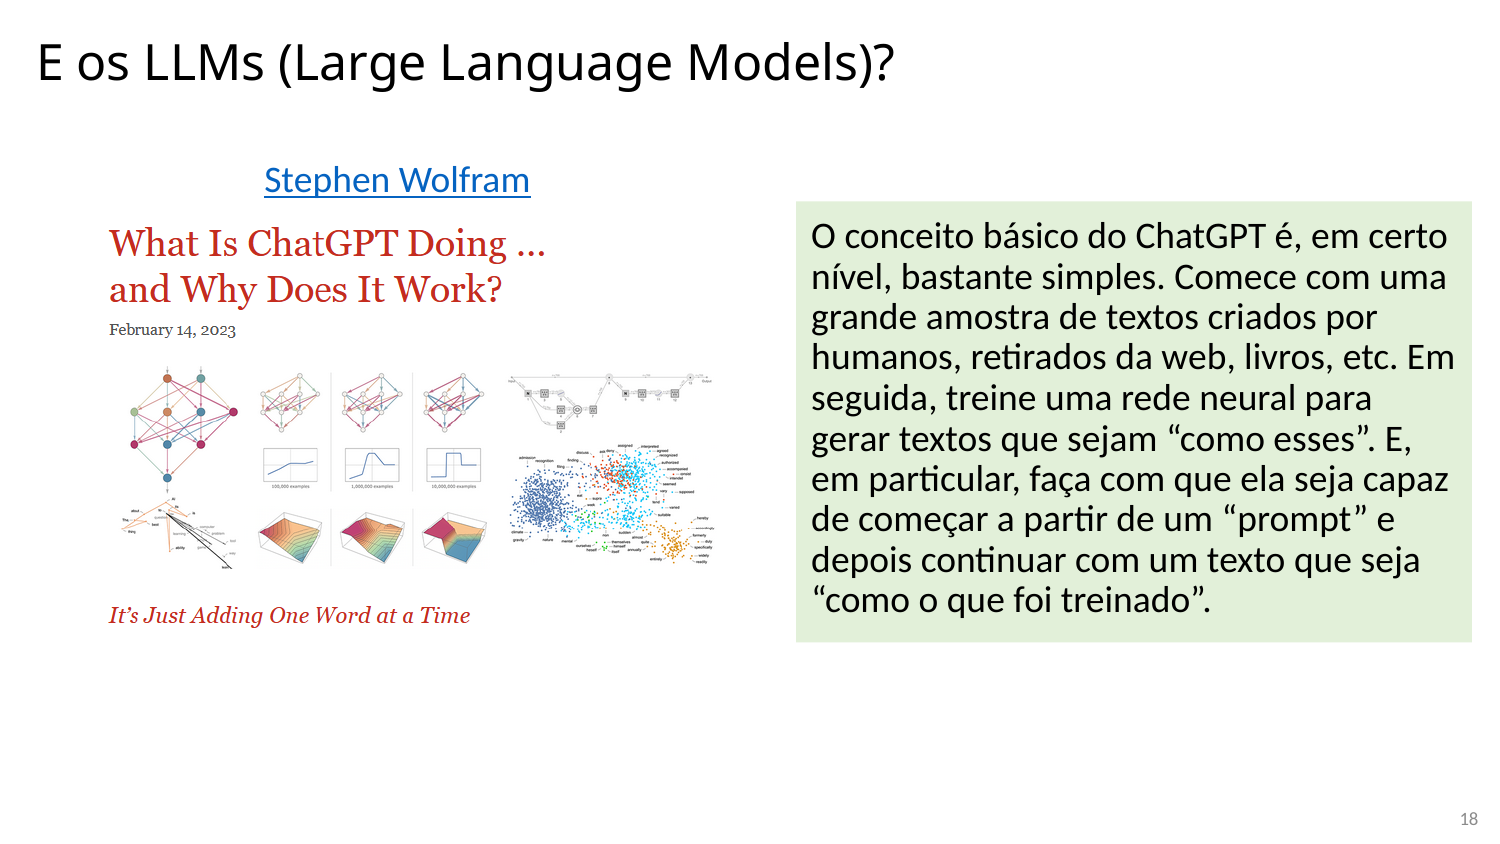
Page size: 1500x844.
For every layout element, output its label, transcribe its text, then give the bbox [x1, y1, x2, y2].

list O conceito básico do ChatGPT é, em certo nível, bastante simples. Comece com uma grande amostra de textos criados por humanos, retirados da web, livros, etc. Em seguida, treine uma rede neural para gerar textos que sejam “como esses”. E, em particular, faça com que ela seja capaz de começar a partir de um “prompt” e depois continuar com um texto que seja “como o que foi treinado”. [796, 201, 1472, 643]
slide_number 18 [1403, 791, 1494, 844]
picture [45, 208, 750, 636]
title E os LLMs (Large Language Models)? [21, 5, 1169, 124]
text_box Stephen Wolfram [249, 147, 546, 208]
